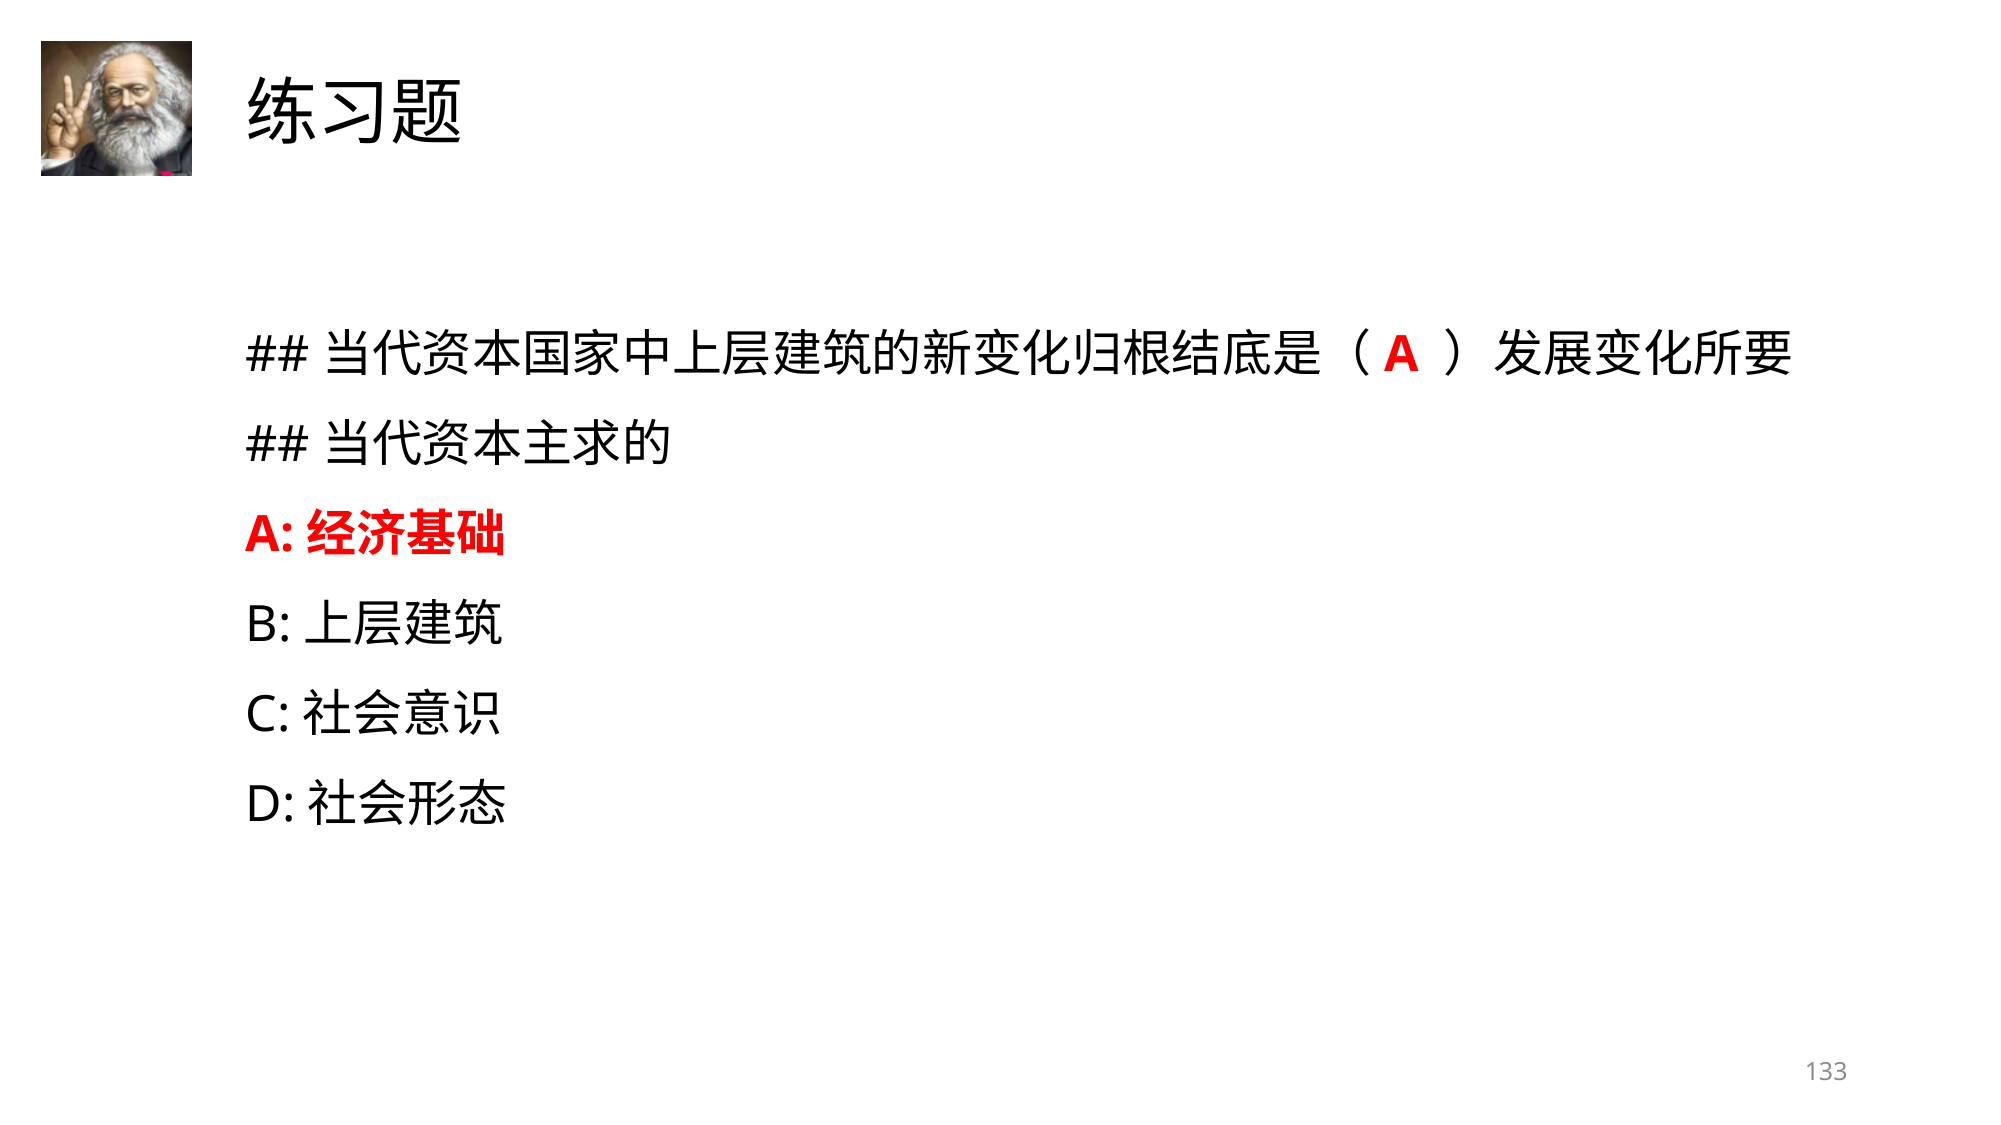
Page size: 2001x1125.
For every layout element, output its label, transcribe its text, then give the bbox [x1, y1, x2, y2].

text_box ##当代资本国家中上层建筑的新变化归根结底是（A ）发展变化所要##当代资本主求的 A:经济基础 B:上层建筑 C:社会意识 D:社会形态 [230, 284, 1833, 839]
picture [41, 41, 192, 176]
slide_number 133 [1412, 1042, 1863, 1103]
